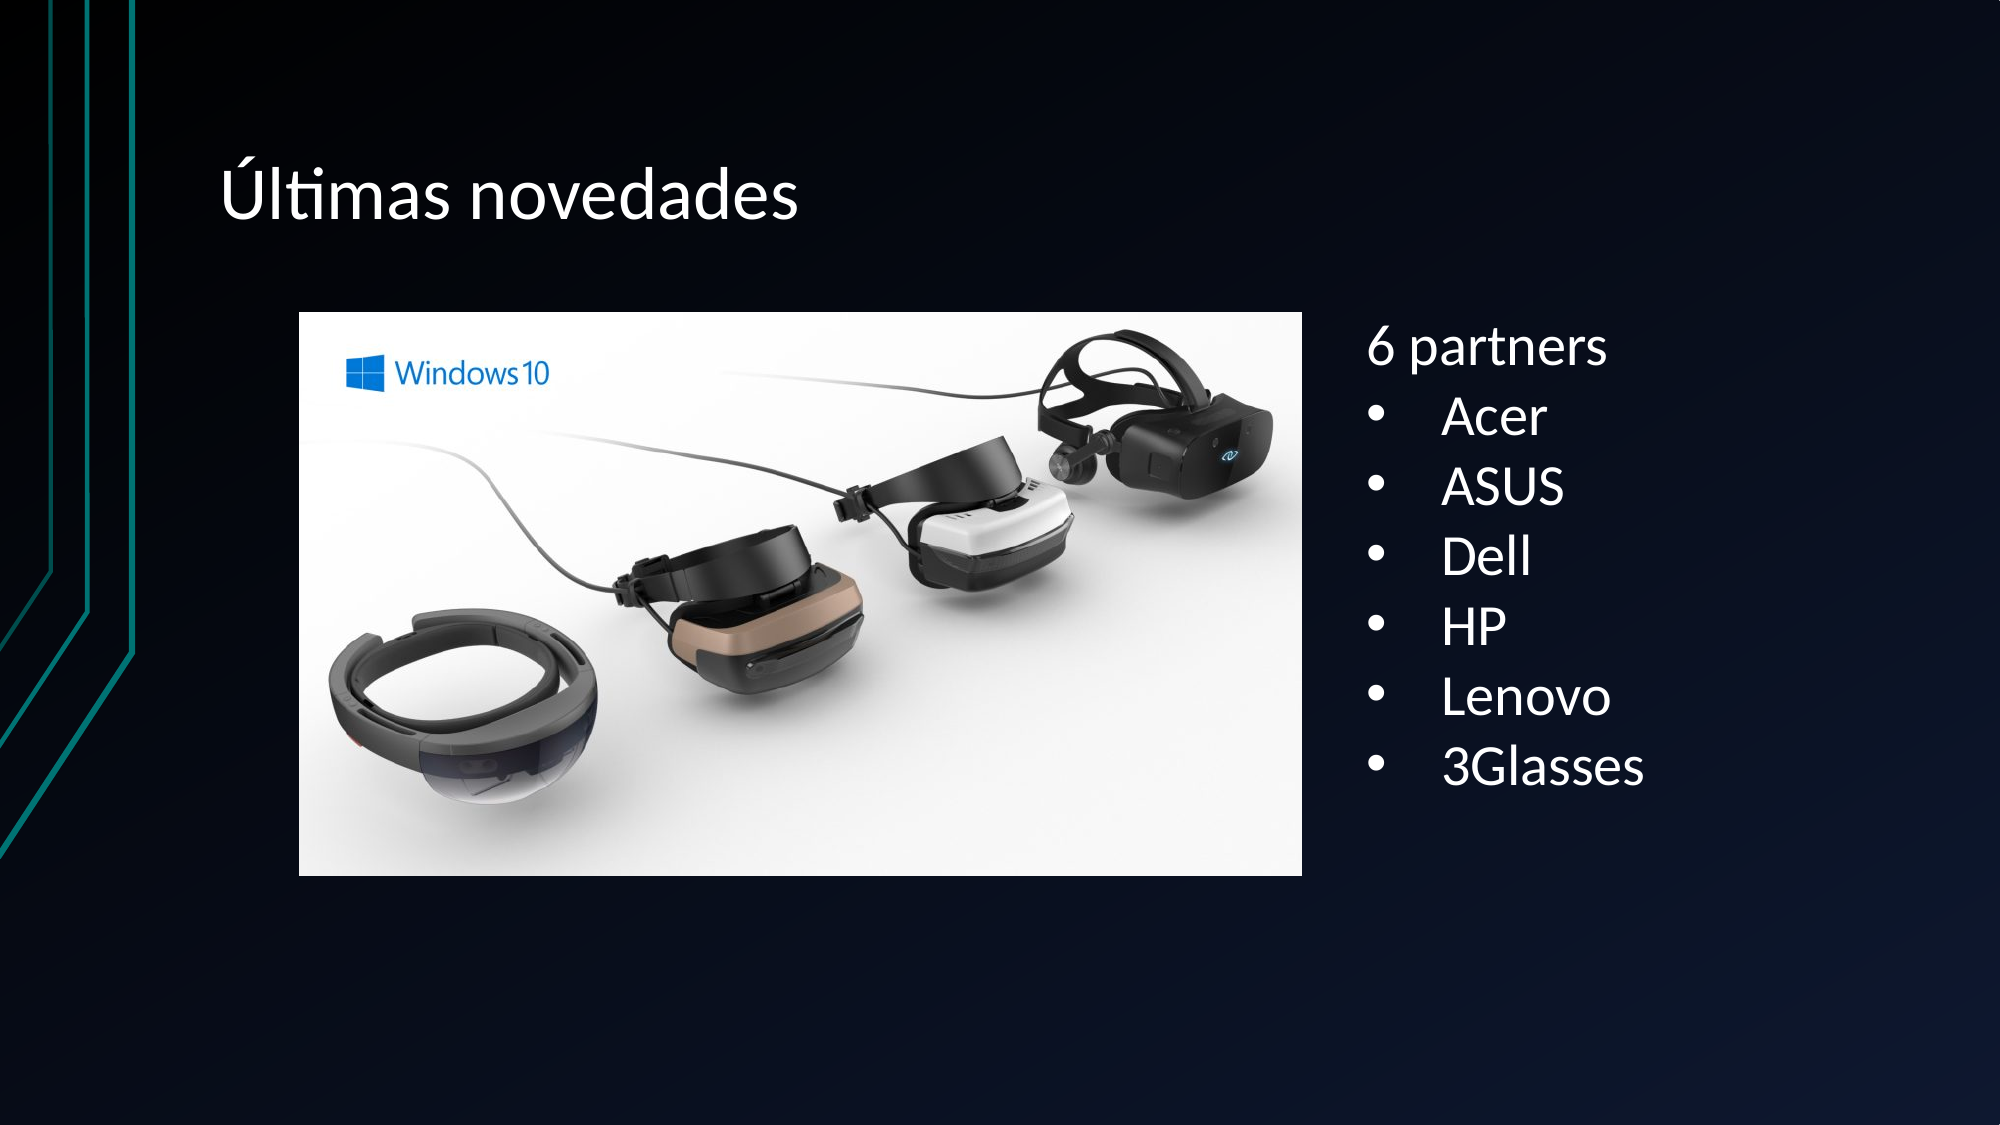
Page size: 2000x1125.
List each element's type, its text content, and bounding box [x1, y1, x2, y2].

text_box 6 partners Acer ASUS Dell HP Lenovo 3Glasses [1351, 299, 1888, 945]
picture [299, 312, 1302, 876]
title Últimas novedades [199, 45, 1900, 246]
